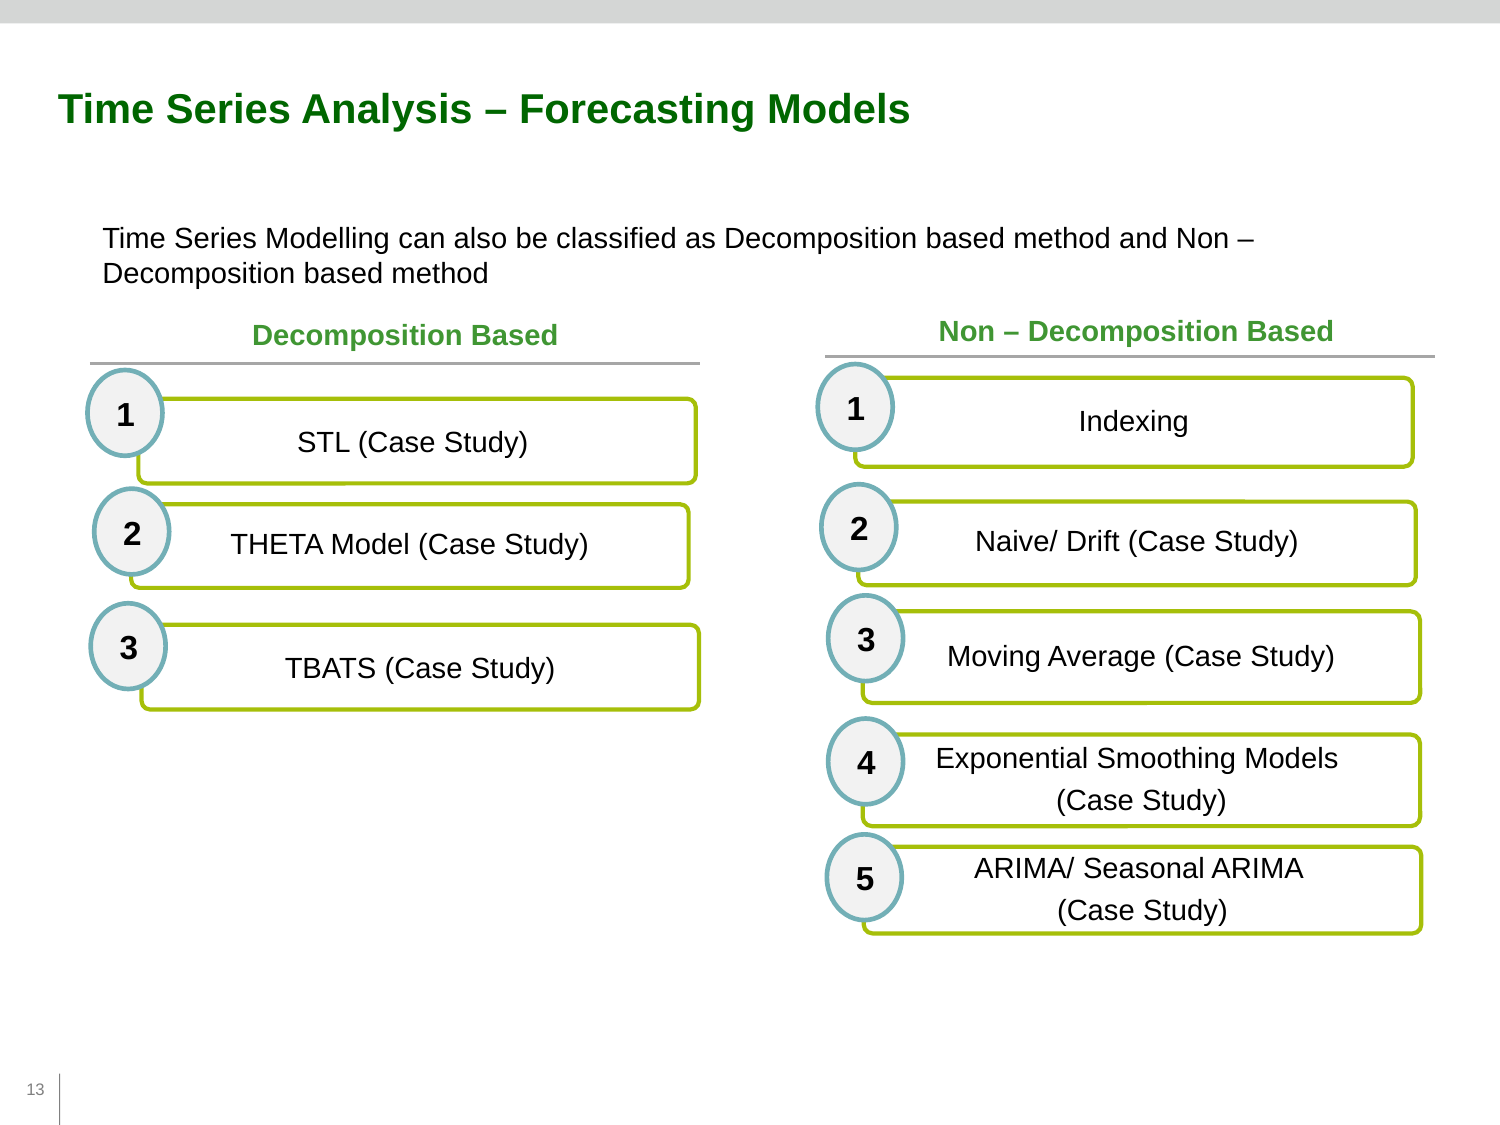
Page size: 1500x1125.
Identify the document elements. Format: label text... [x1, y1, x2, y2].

text_box Non – Decomposition Based [862, 298, 1411, 355]
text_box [827, 595, 1421, 704]
title Time Series Analysis – Forecasting Models [43, 24, 1442, 190]
text_box Time Series Modelling can also be classified as Decomposition based method and Non – Decomposition based method [87, 212, 1430, 298]
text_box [827, 718, 1421, 827]
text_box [817, 363, 1413, 467]
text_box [90, 602, 700, 744]
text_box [93, 488, 689, 589]
text_box Decomposition Based [131, 298, 680, 362]
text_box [826, 834, 1422, 934]
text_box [87, 369, 697, 517]
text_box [821, 483, 1416, 586]
